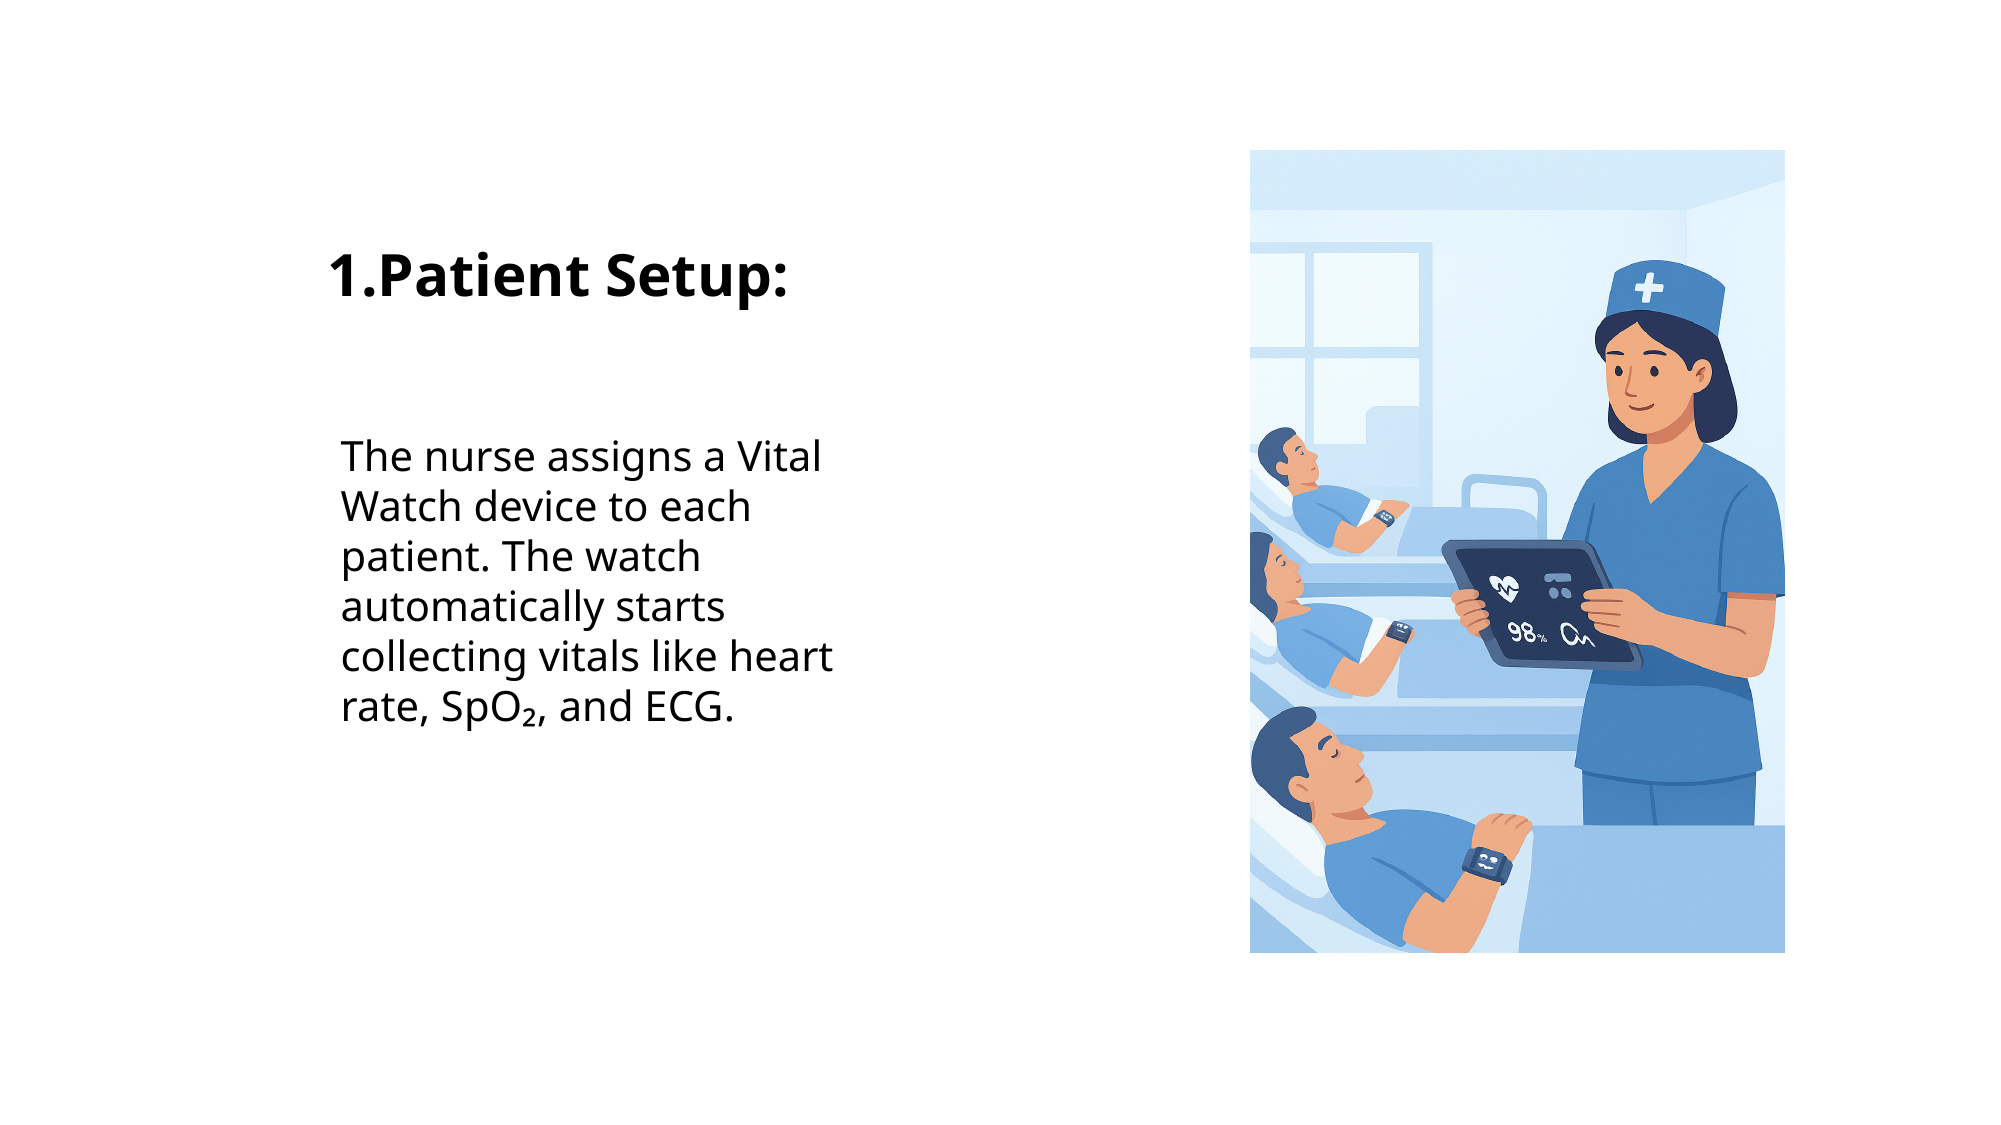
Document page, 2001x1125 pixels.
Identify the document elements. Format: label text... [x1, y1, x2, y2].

picture [1250, 150, 1785, 953]
text_box The nurse assigns a Vital Watch device to each patient. The watch automatically starts collecting vitals like heart rate, SpO₂, and ECG. [325, 372, 926, 738]
text_box 1.Patient Setup: [313, 231, 1250, 316]
